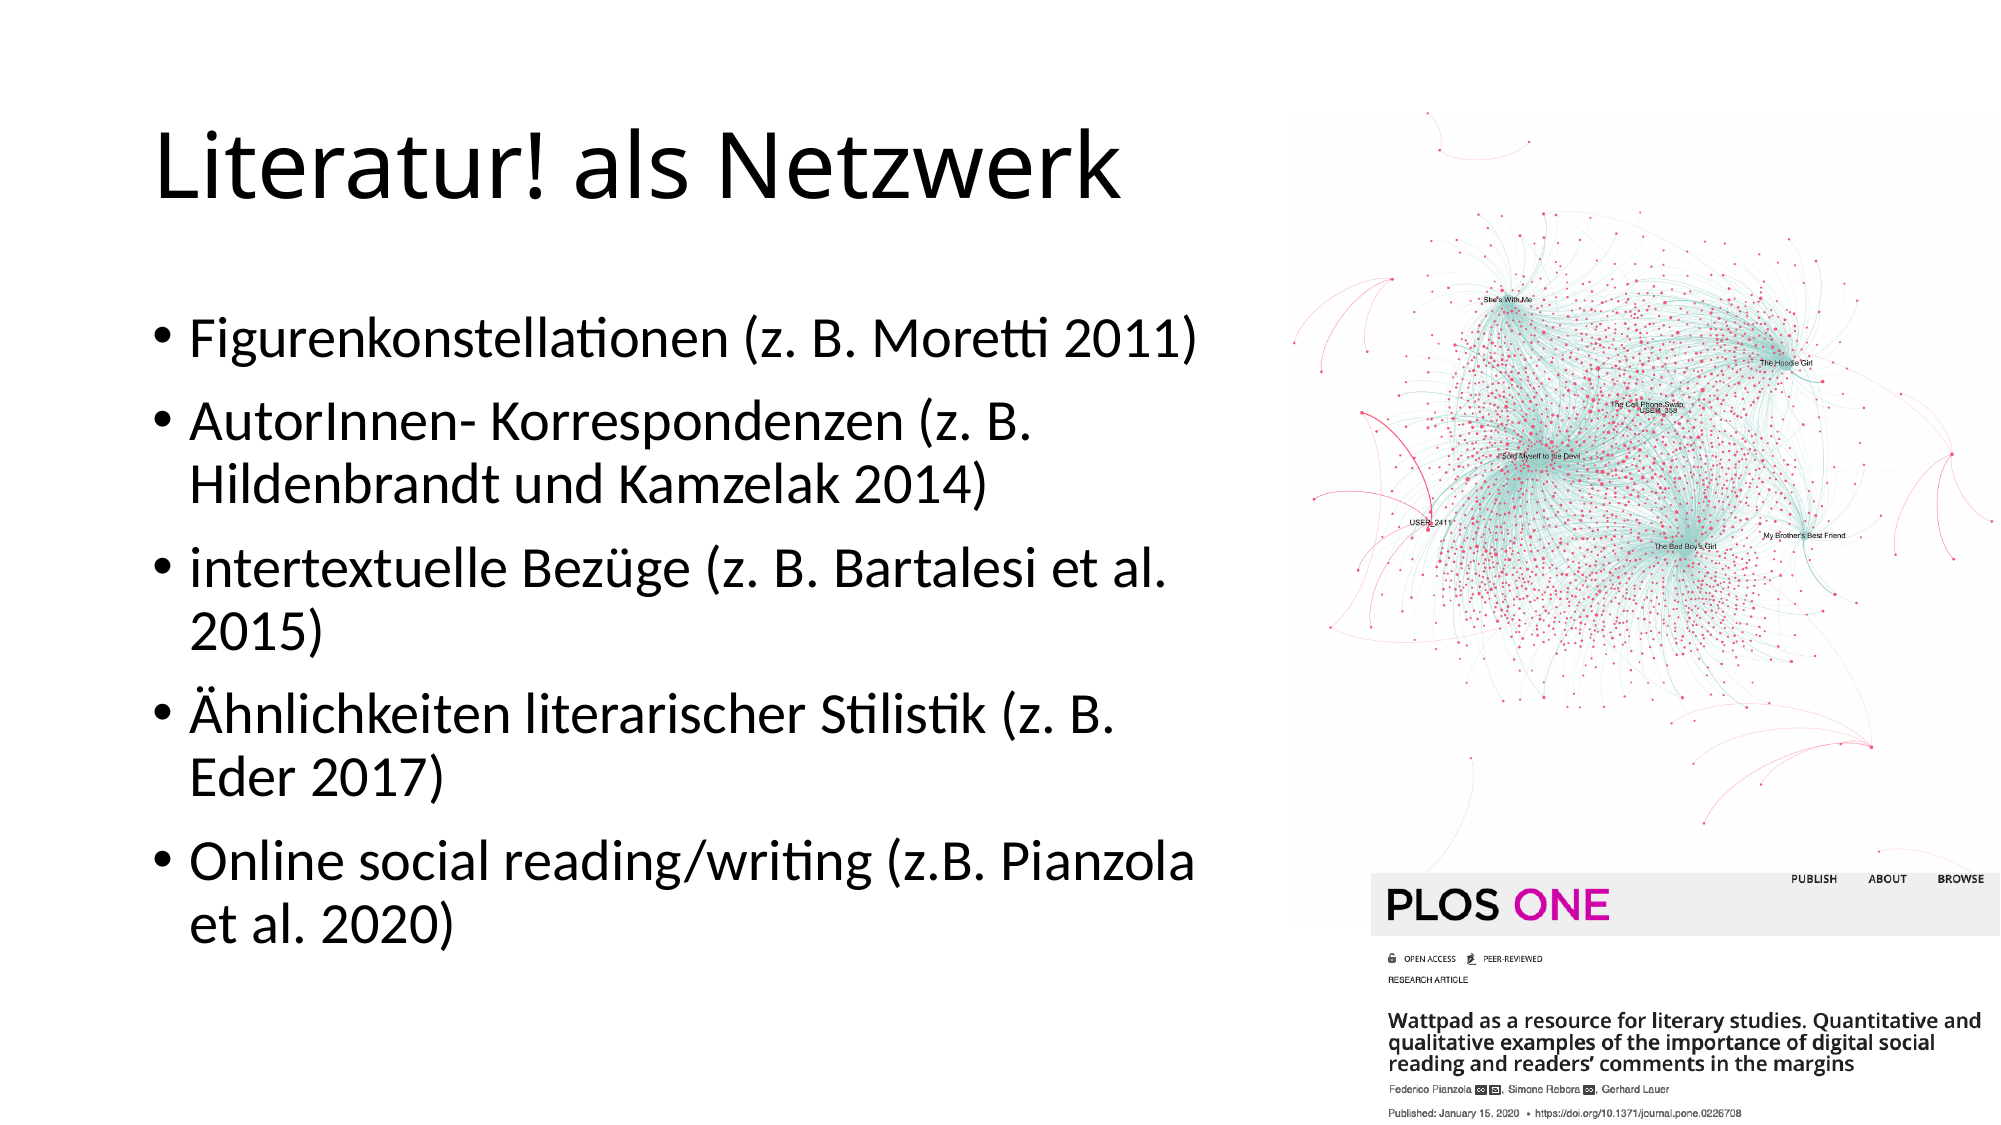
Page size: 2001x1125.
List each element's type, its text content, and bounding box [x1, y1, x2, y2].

title Literatur! als Netzwerk [137, 59, 1863, 278]
list Figurenkonstellationen (z. B. Moretti 2011) AutorInnen- Korrespondenzen (z. B. Hildenbrandt und Kamzelak 2014) intertextuelle Bezüge (z. B. Bartalesi et al. 2015) Ähnlichkeiten literarischer Stilistik (z. B. Eder 2017) Online social reading/writing (z.B. Pianzola et al. 2020) [137, 299, 1239, 1014]
picture [1292, 111, 2000, 1125]
